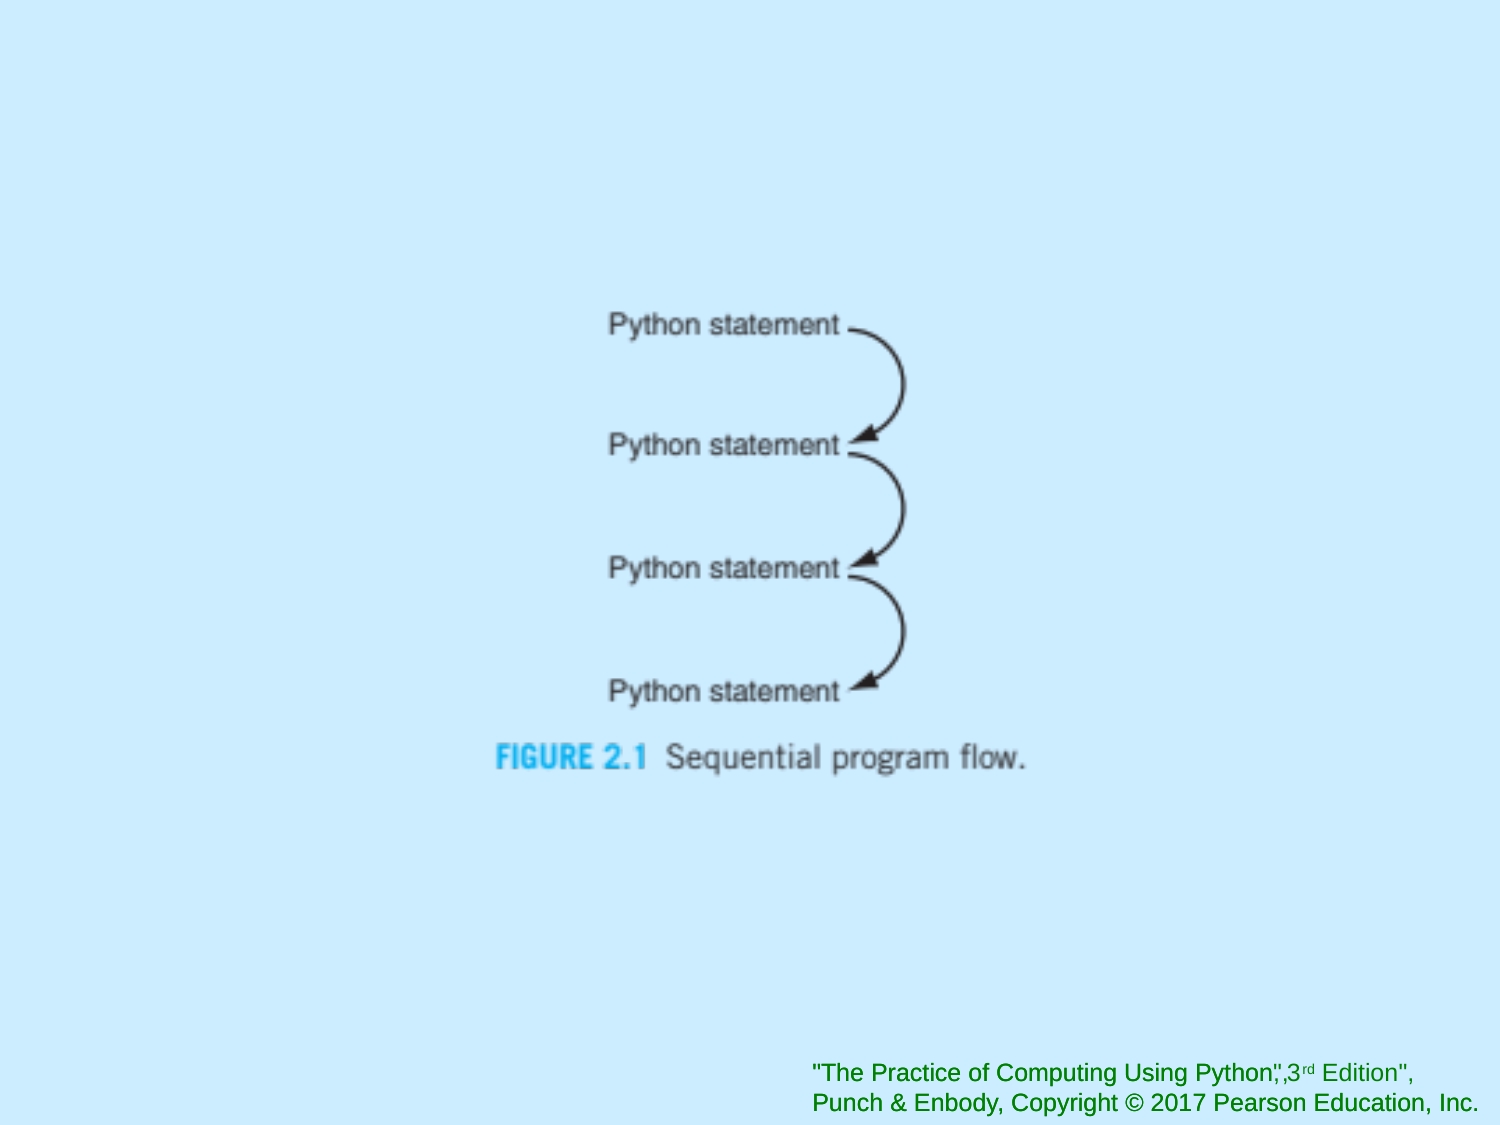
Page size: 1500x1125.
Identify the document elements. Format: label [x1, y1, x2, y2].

list [449, 299, 1080, 798]
